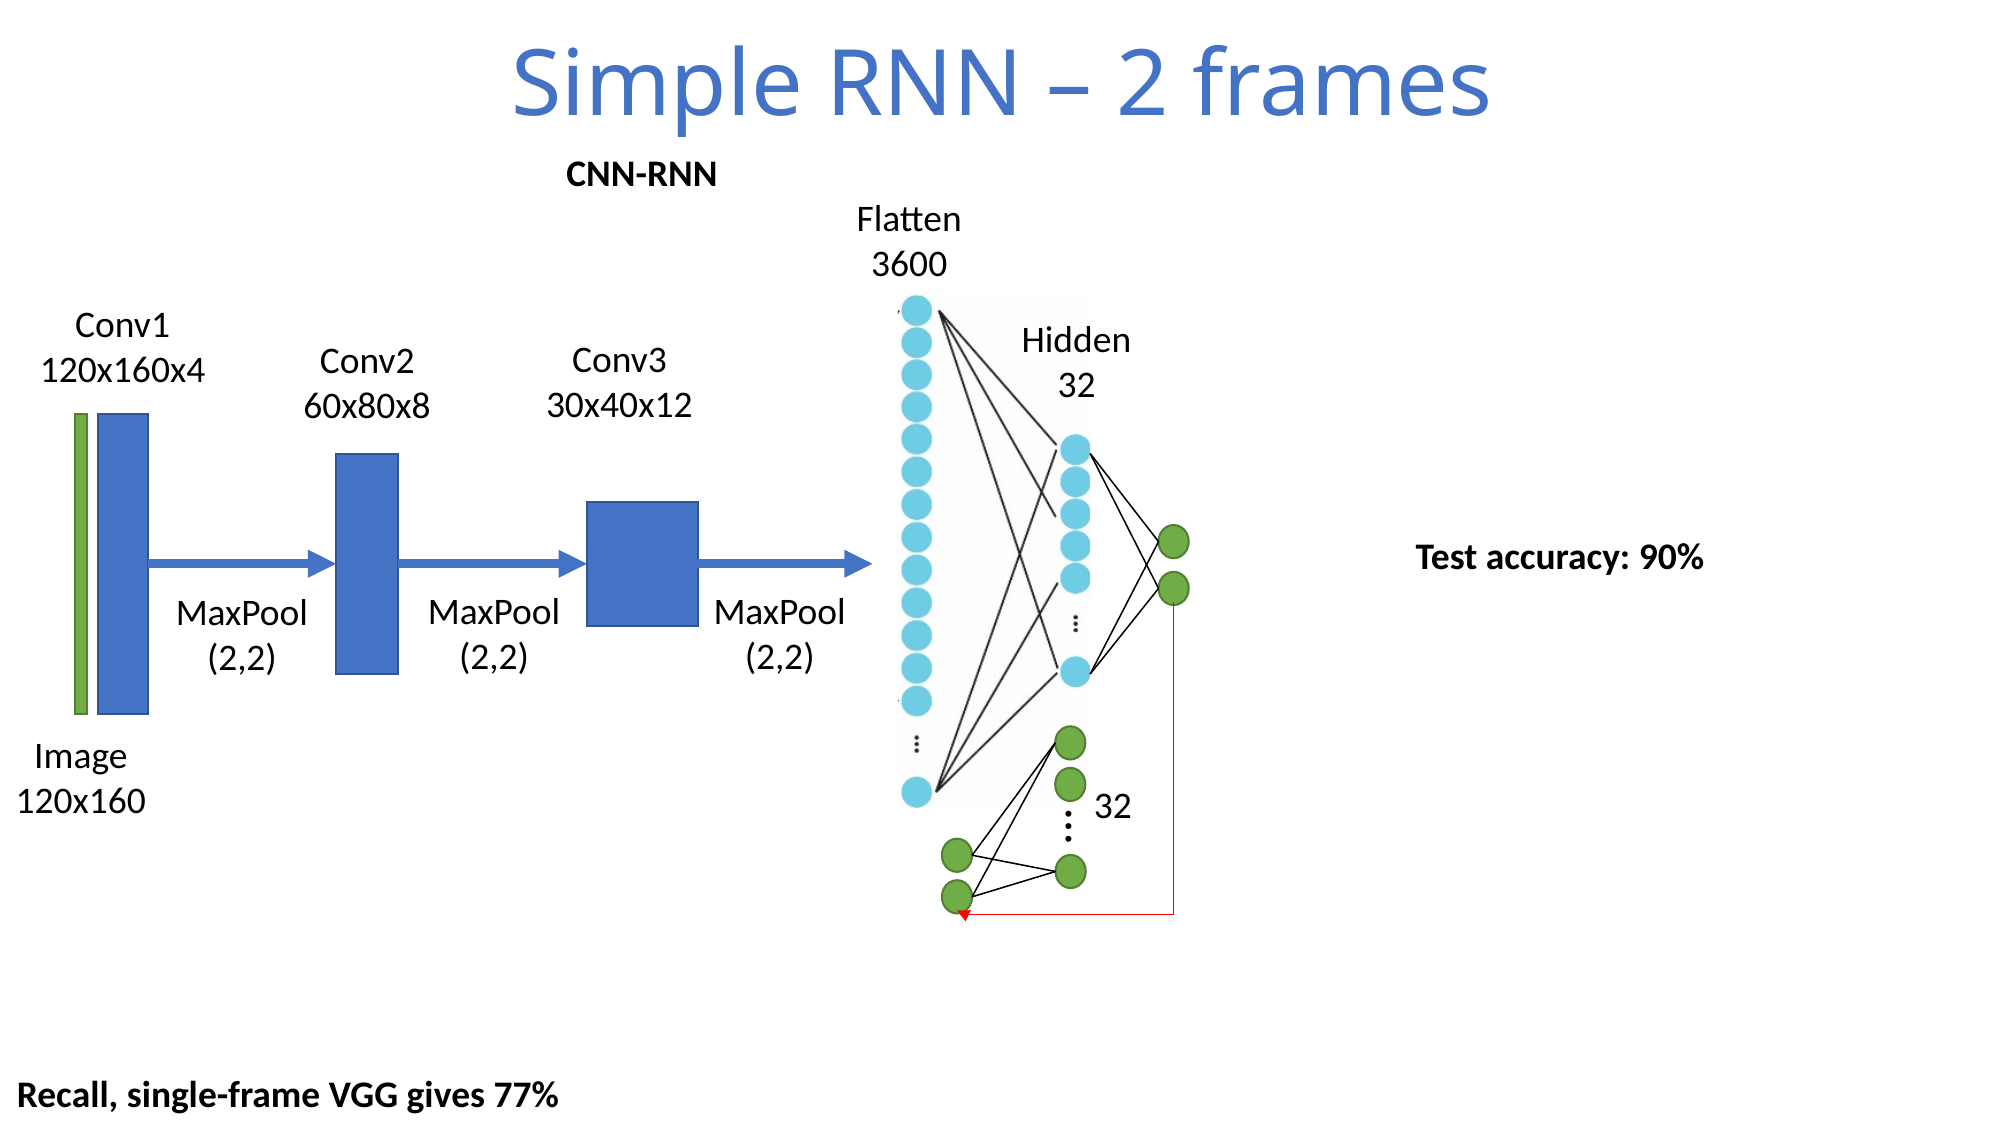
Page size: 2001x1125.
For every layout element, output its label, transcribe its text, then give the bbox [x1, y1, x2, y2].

title Simple RNN – 2 frames [52, 0, 1954, 195]
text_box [1090, 453, 1159, 541]
text_box Conv1 120x160x4 [24, 292, 221, 398]
text_box Test accuracy: 90% [1400, 524, 1720, 585]
text_box MaxPool (2,2) [698, 579, 861, 685]
picture [897, 292, 1091, 808]
text_box [940, 879, 974, 915]
text_box [97, 413, 149, 715]
text_box Recall, single-frame VGG gives 77% [2, 1062, 584, 1122]
text_box [1056, 868, 1087, 890]
text_box Hidden 32 [1091, 307, 1147, 413]
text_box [1090, 541, 1159, 650]
text_box [945, 868, 969, 873]
text_box MaxPool (2,2) [413, 579, 576, 685]
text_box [972, 742, 1056, 871]
text_box CNN-RNN [551, 141, 733, 202]
text_box [335, 453, 399, 675]
text_box Flatten 3600 [841, 195, 977, 292]
text_box [1159, 570, 1190, 607]
text_box [586, 501, 699, 627]
text_box Conv2 60x80x8 [288, 328, 446, 433]
text_box Conv3 30x40x12 [531, 327, 708, 433]
text_box [74, 413, 88, 715]
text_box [972, 871, 1056, 897]
text_box MaxPool (2,2) [160, 580, 323, 686]
text_box Image 120x160 [0, 723, 161, 829]
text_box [911, 650, 1220, 868]
text_box [1159, 523, 1190, 560]
